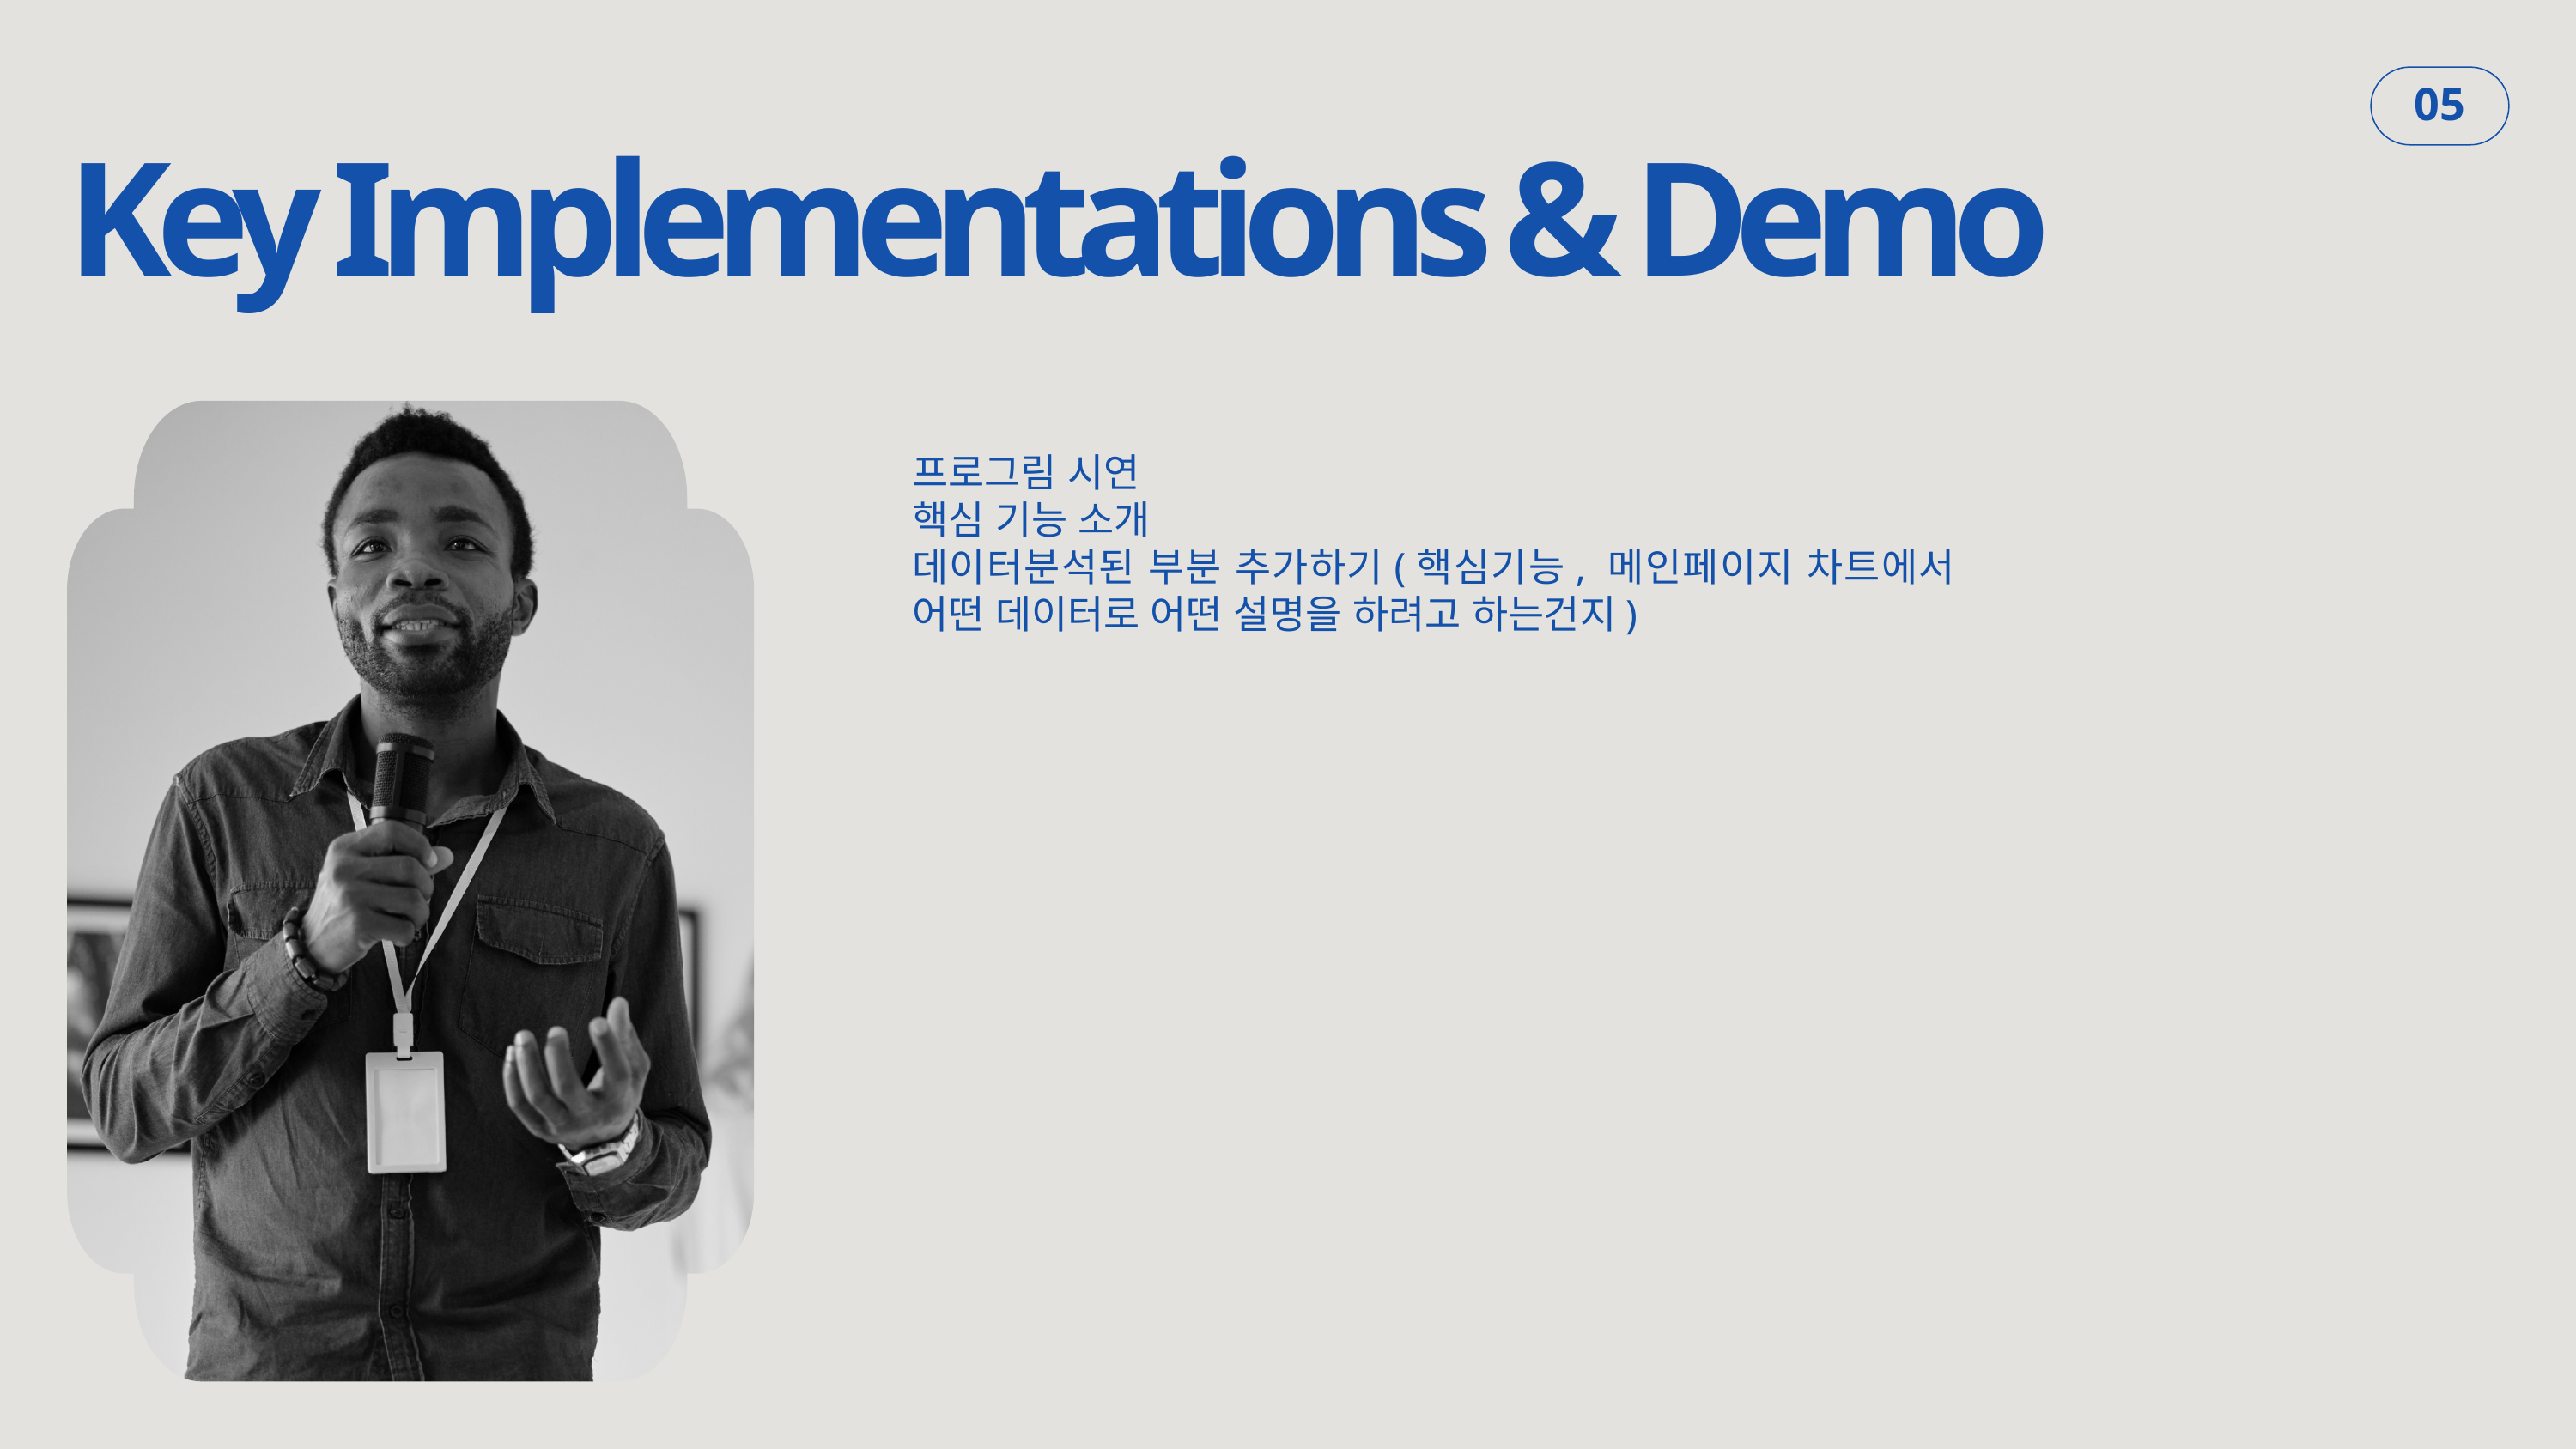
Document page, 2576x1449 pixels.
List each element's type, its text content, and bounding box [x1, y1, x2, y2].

text_box 05 [2371, 88, 2396, 130]
text_box 프로그림 시연 핵심 기능 소개 데이터분석된 부분 추가하기(핵심기능, 메인페이지 차트에서 어떤 데이터로 어떤 설명을 하려고 하는건지) [912, 401, 1955, 637]
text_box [66, 400, 755, 1382]
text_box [2400, 36, 2480, 175]
text_box 05 [2484, 88, 2509, 130]
text_box Key Implementations & Demo [67, 39, 2509, 307]
